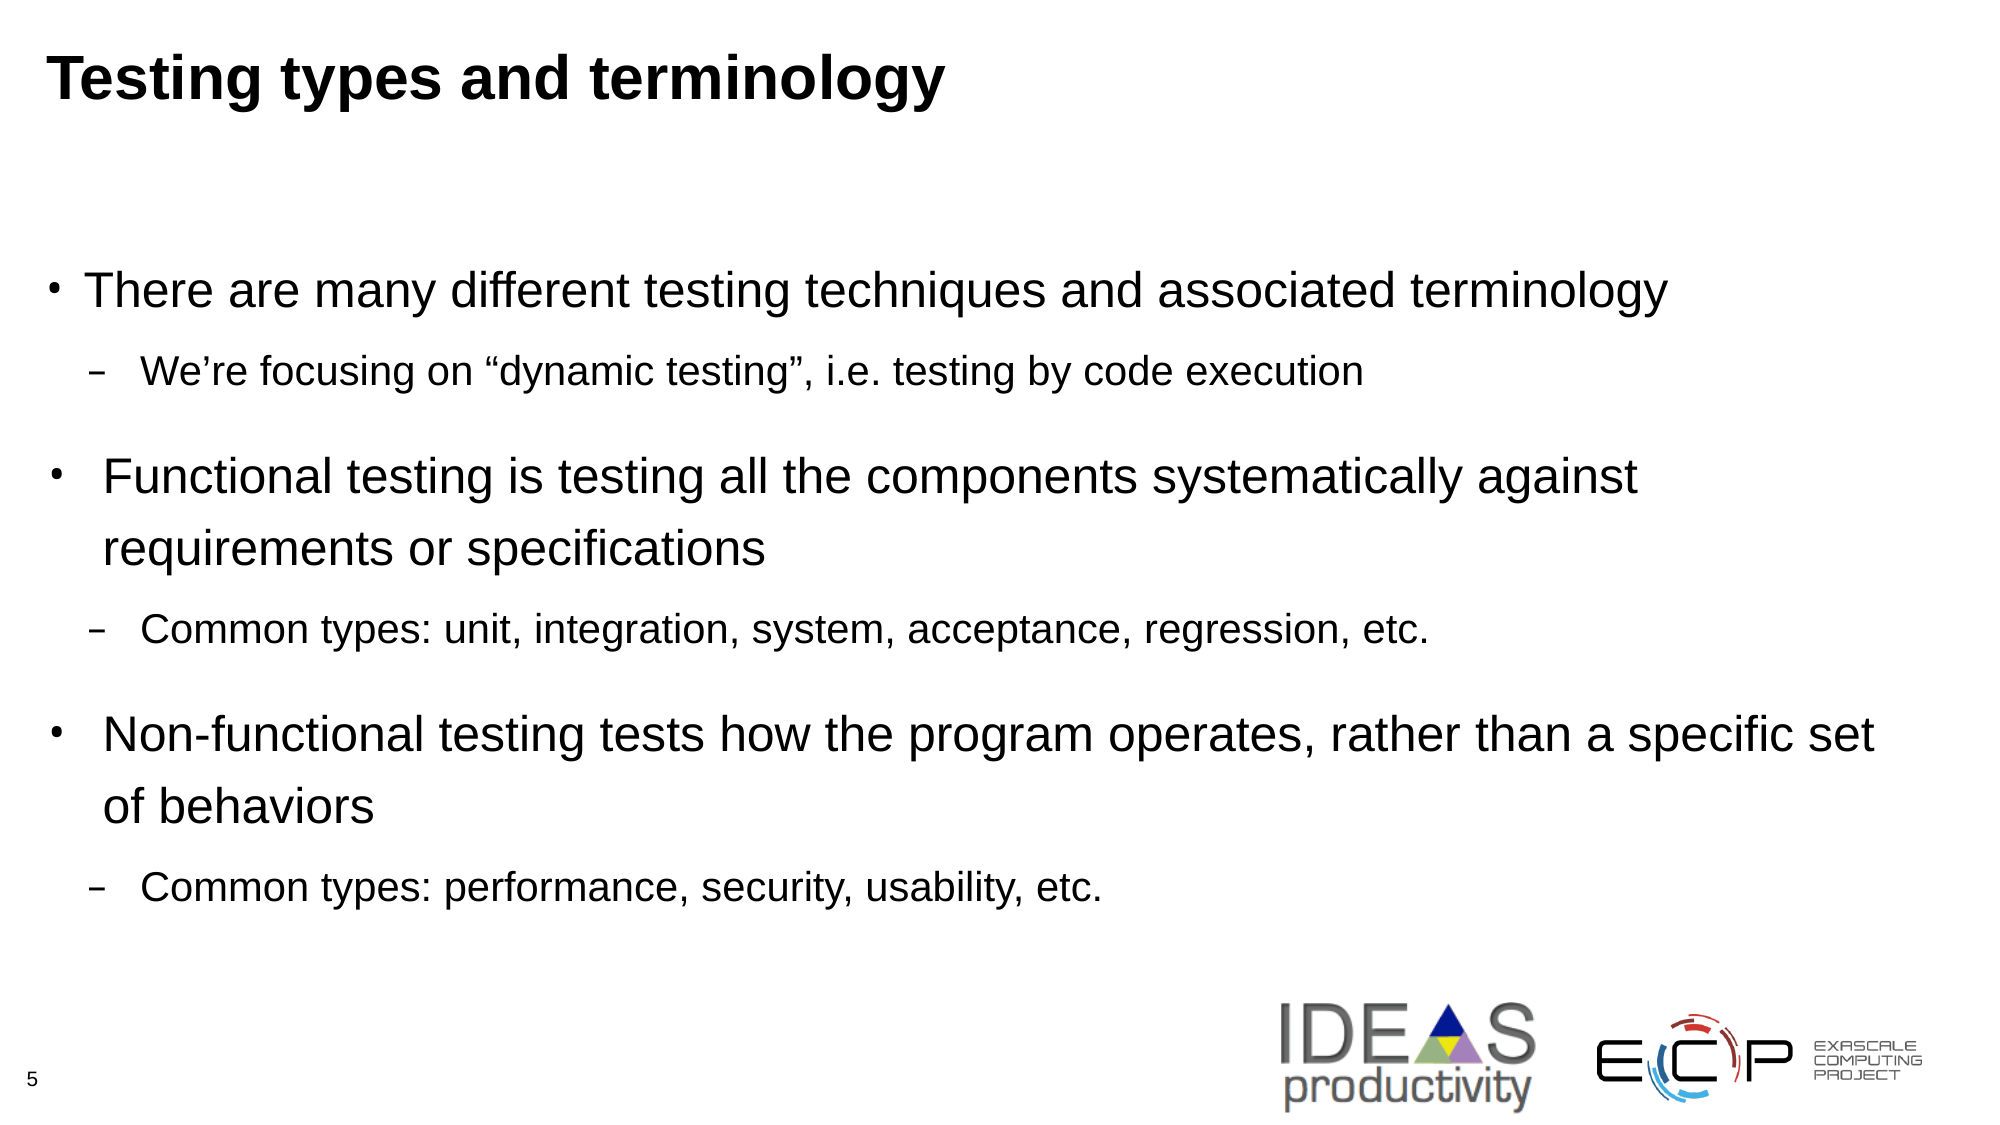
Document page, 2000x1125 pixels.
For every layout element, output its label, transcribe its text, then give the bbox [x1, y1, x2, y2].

picture [1597, 1014, 1922, 1103]
picture [1280, 1002, 1537, 1114]
list There are many different testing techniques and associated terminology We’re focusing on “dynamic testing”, i.e. testing by code execution Functional testing is testing all the components systematically against requirements or specifications Common types: unit, integration, system, acceptance, regression, etc. Non-functional testing tests how the program operates, rather than a specific set of behaviors Common types: performance, security, usability, etc. [30, 237, 1944, 995]
title Testing types and terminology [30, 37, 1944, 187]
